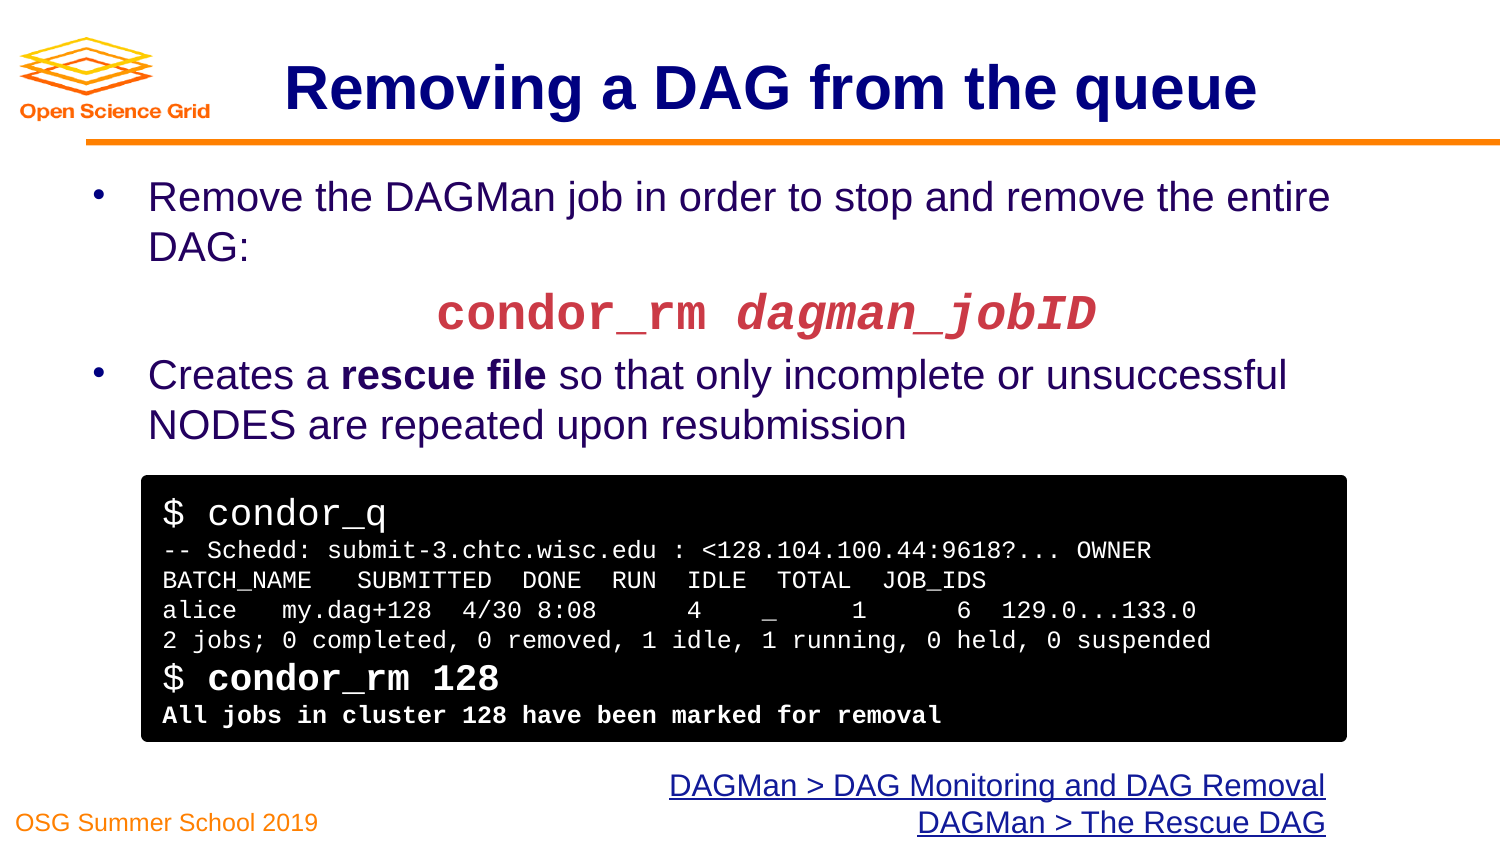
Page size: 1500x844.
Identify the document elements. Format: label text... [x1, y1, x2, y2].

text_box DAGMan > DAG Monitoring and DAG Removal DAGMan > The Rescue DAG [528, 757, 1342, 844]
text_box $ condor_q -- Schedd: submit-3.chtc.wisc.edu : <128.104.100.44:9618?... OWNER BATCH_NAME SUBMITTED DONE RUN IDLE TOTAL JOB_IDS alice my.dag+128 4/30 8:08 4 _ 1 6 129.0...133.0 2 jobs; 0 completed, 0 removed, 1 idle, 1 running, 0 held, 0 suspended $ condor_rm 128 All jobs in cluster 128 have been marked for removal [147, 480, 1342, 736]
list Remove the DAGMan job in order to stop and remove the entire DAG: condor_rm dagman_jobID Creates a rescue file so that only incomplete or unsuccessful NODES are repeated upon resubmission [76, 161, 1400, 417]
picture [0, 20, 201, 134]
title Removing a DAG from the queue [201, 14, 1342, 155]
